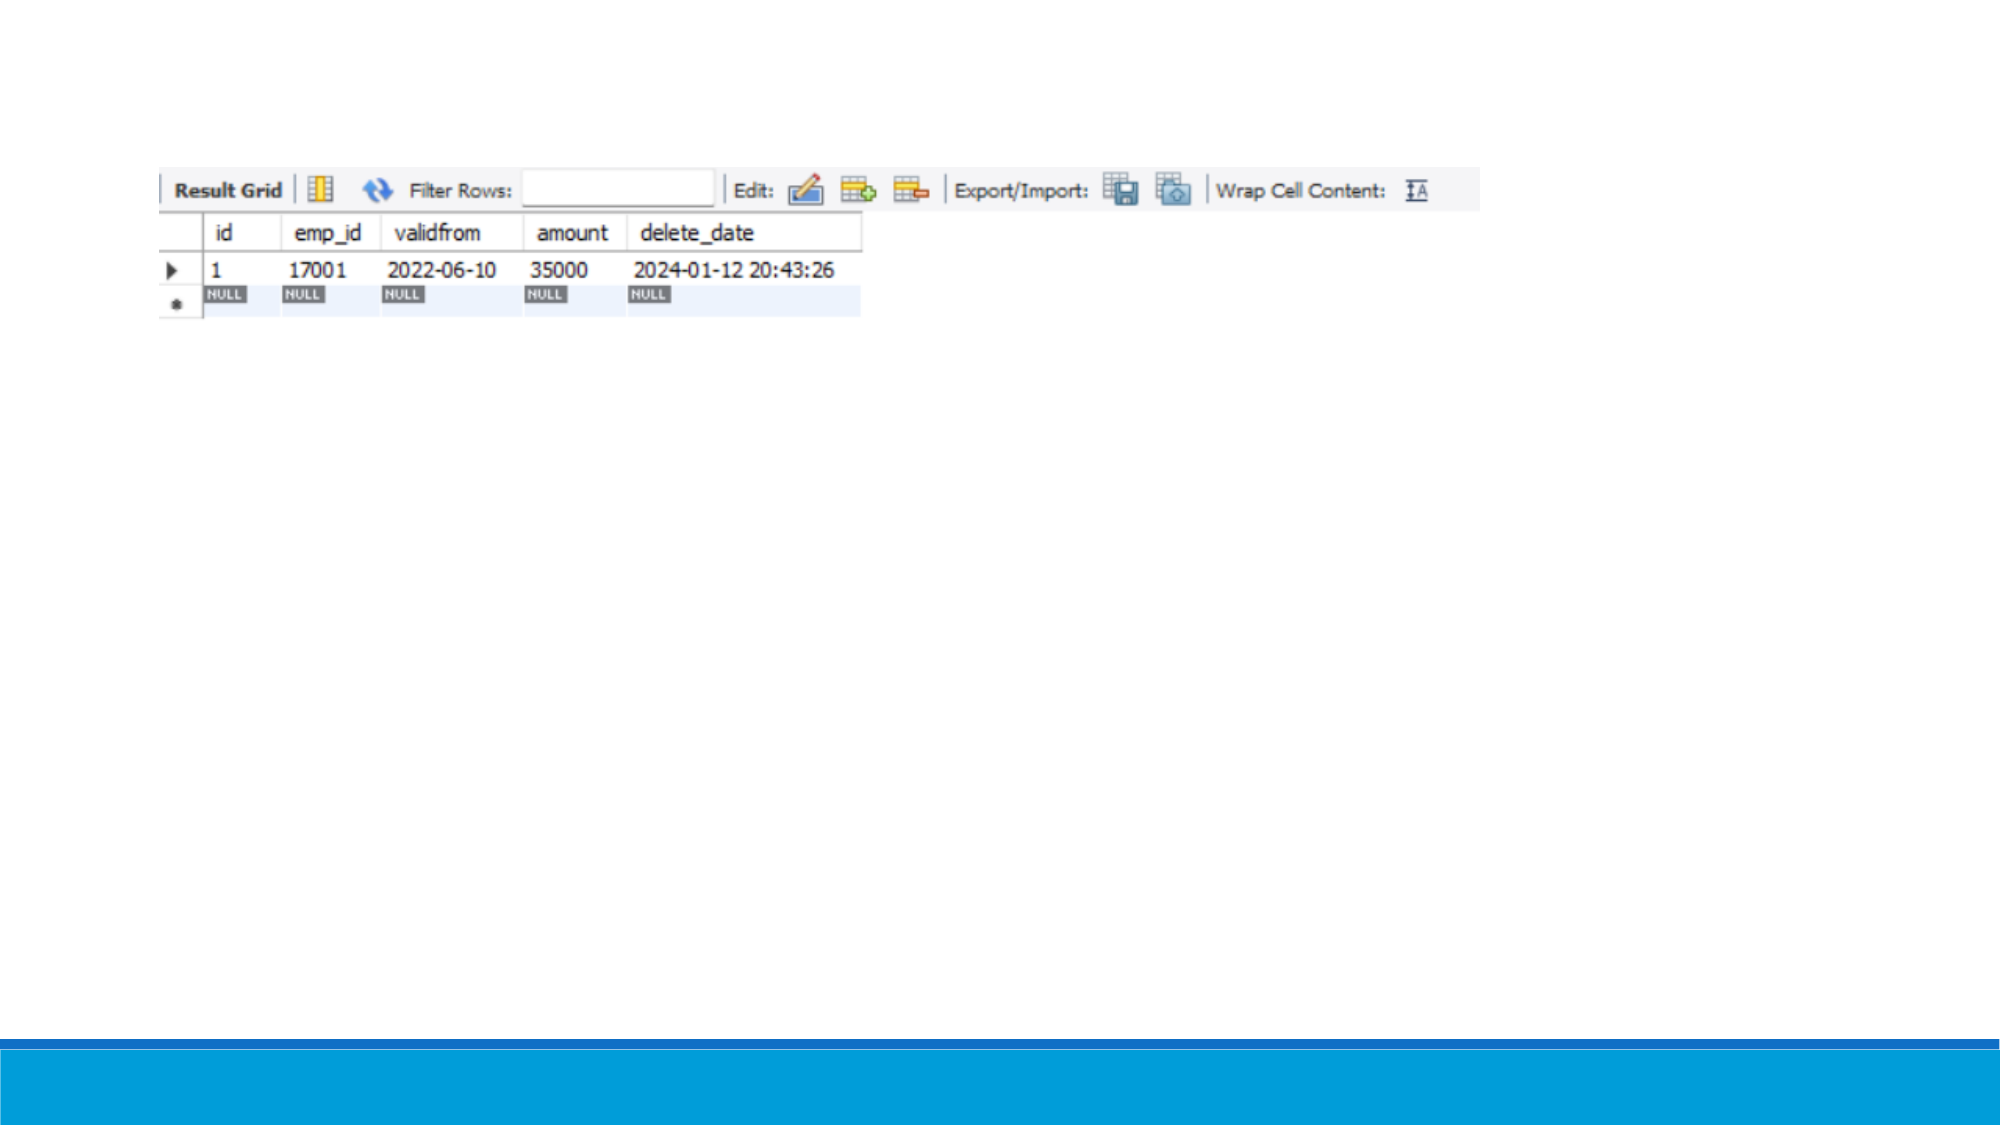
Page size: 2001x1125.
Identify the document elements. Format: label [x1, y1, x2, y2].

picture [158, 166, 1480, 768]
